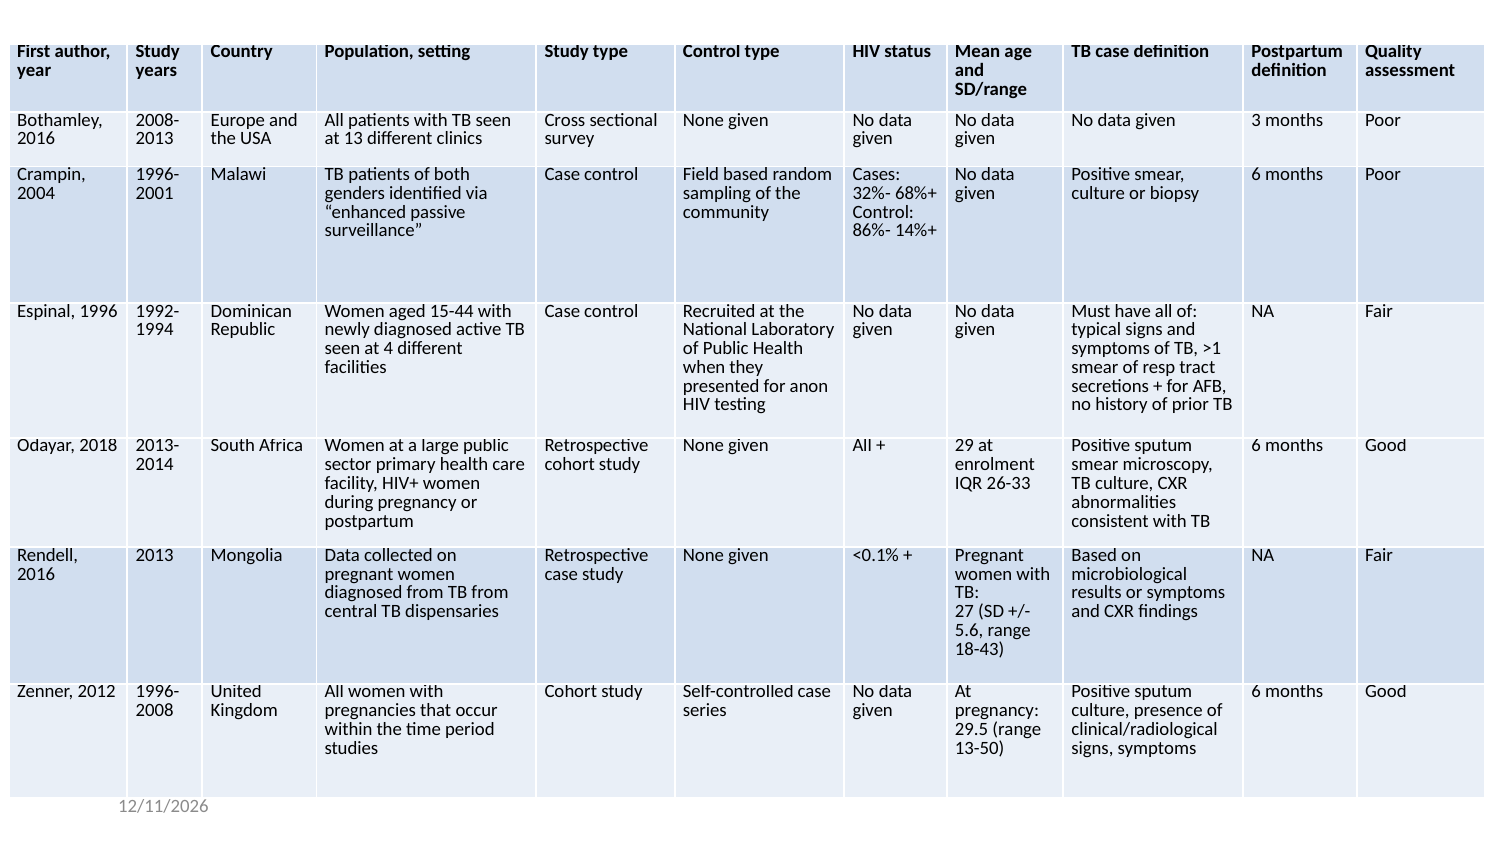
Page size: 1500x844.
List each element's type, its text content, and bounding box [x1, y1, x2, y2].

table_cell 6 months [1244, 685, 1356, 797]
table_cell No data given [845, 685, 946, 797]
table_cell 6 months [1244, 439, 1356, 546]
table_cell Fair [1358, 548, 1484, 683]
table_cell None given [676, 439, 843, 546]
table_cell Data collected on pregnant women diagnosed from TB from central TB dispensaries [317, 548, 535, 683]
table_cell Fair [1358, 304, 1484, 437]
table_cell 6 months [1244, 167, 1356, 302]
table_cell Based on microbiological results or symptoms and CXR findings [1064, 548, 1242, 683]
table_cell 1996-2008 [128, 685, 201, 782]
table_cell Malawi [203, 167, 316, 302]
table_cell None given [676, 113, 843, 166]
table_cell Retrospective cohort study [537, 439, 674, 546]
table_cell Positive sputum culture, presence of clinical/radiological signs, symptoms [1064, 685, 1242, 797]
table_cell Europe and the USA [203, 113, 316, 166]
table_cell 1996-2001 [128, 167, 201, 302]
table_cell Poor [1358, 113, 1484, 166]
table_header TB case definition [1064, 45, 1242, 111]
table_cell 2013 [128, 548, 201, 683]
table_cell Cohort study [537, 685, 674, 797]
table_header Study type [537, 45, 674, 111]
table_cell Positive sputum smear microscopy, TB culture, CXR abnormalities consistent with TB [1064, 439, 1242, 546]
table_cell No data given [1064, 113, 1242, 166]
table_cell All patients with TB seen at 13 different clinics [317, 113, 535, 166]
table_cell Self-controlled case series [676, 685, 843, 797]
table_header HIV status [845, 45, 946, 111]
table_cell United Kingdom [203, 685, 316, 782]
table_cell Case control [537, 304, 674, 437]
table_cell 29 at enrolment IQR 26-33 [948, 439, 1062, 546]
table_header Study years [128, 45, 201, 111]
table_header Population, setting [317, 45, 535, 111]
table_cell All + [845, 439, 946, 546]
table_header Quality assessment [1358, 45, 1484, 111]
table_cell 1992-1994 [128, 304, 201, 437]
table_cell Positive smear, culture or biopsy [1064, 167, 1242, 302]
table_cell No data given [948, 167, 1062, 302]
table_cell Women aged 15-44 with newly diagnosed active TB seen at 4 different facilities [317, 304, 535, 437]
table_cell Cases: 32%- 68%+ Control: 86%- 14%+ [845, 167, 946, 302]
table_cell Bothamley, 2016 [10, 113, 126, 166]
table_cell Must have all of: typical signs and symptoms of TB, >1 smear of resp tract secretions + for AFB, no history of prior TB [1064, 304, 1242, 437]
table_cell Rendell, 2016 [10, 548, 126, 683]
table_cell No data given [845, 304, 946, 437]
table_cell Pregnant women with TB: 27 (SD +/- 5.6, range 18-43) [948, 548, 1062, 683]
table_cell NA [1244, 548, 1356, 683]
table_header Country [203, 45, 316, 111]
table_cell Odayar, 2018 [10, 439, 126, 546]
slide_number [103, 782, 441, 827]
table_cell TB patients of both genders identified via “enhanced passive surveillance” [317, 167, 535, 302]
table_cell Recruited at the National Laboratory of Public Health when they presented for anon HIV testing [676, 304, 843, 437]
table_cell No data given [948, 304, 1062, 437]
table_cell <0.1% + [845, 548, 946, 683]
table_header Control type [676, 45, 843, 111]
table_cell Dominican Republic [203, 304, 316, 437]
table_cell NA [1244, 304, 1356, 437]
table_cell Zenner, 2012 [10, 685, 126, 797]
table_cell 2008-2013 [128, 113, 201, 166]
table_cell All women with pregnancies that occur within the time period studies [317, 685, 535, 797]
table_cell South Africa [203, 439, 316, 546]
table_cell Field based random sampling of the community [676, 167, 843, 302]
table_header Mean age and SD/range [948, 45, 1062, 111]
table_cell None given [676, 548, 843, 683]
table_cell 3 months [1244, 113, 1356, 166]
table_cell Good [1358, 685, 1484, 797]
table_cell Case control [537, 167, 674, 302]
table_cell At pregnancy: 29.5 (range 13-50) [948, 685, 1062, 797]
table_header Postpartum definition [1244, 45, 1356, 111]
table_cell Good [1358, 439, 1484, 546]
table_cell Espinal, 1996 [10, 304, 126, 437]
table_cell No data given [948, 113, 1062, 166]
table_cell Mongolia [203, 548, 316, 683]
table_cell Women at a large public sector primary health care facility, HIV+ women during pregnancy or postpartum [317, 439, 535, 546]
table_cell No data given [845, 113, 946, 166]
table_cell Retrospective case study [537, 548, 674, 683]
table_cell Poor [1358, 167, 1484, 302]
table_cell 2013-2014 [128, 439, 201, 546]
table_cell Cross sectional survey [537, 113, 674, 166]
table_cell Crampin, 2004 [10, 167, 126, 302]
table_header First author, year [10, 45, 126, 111]
